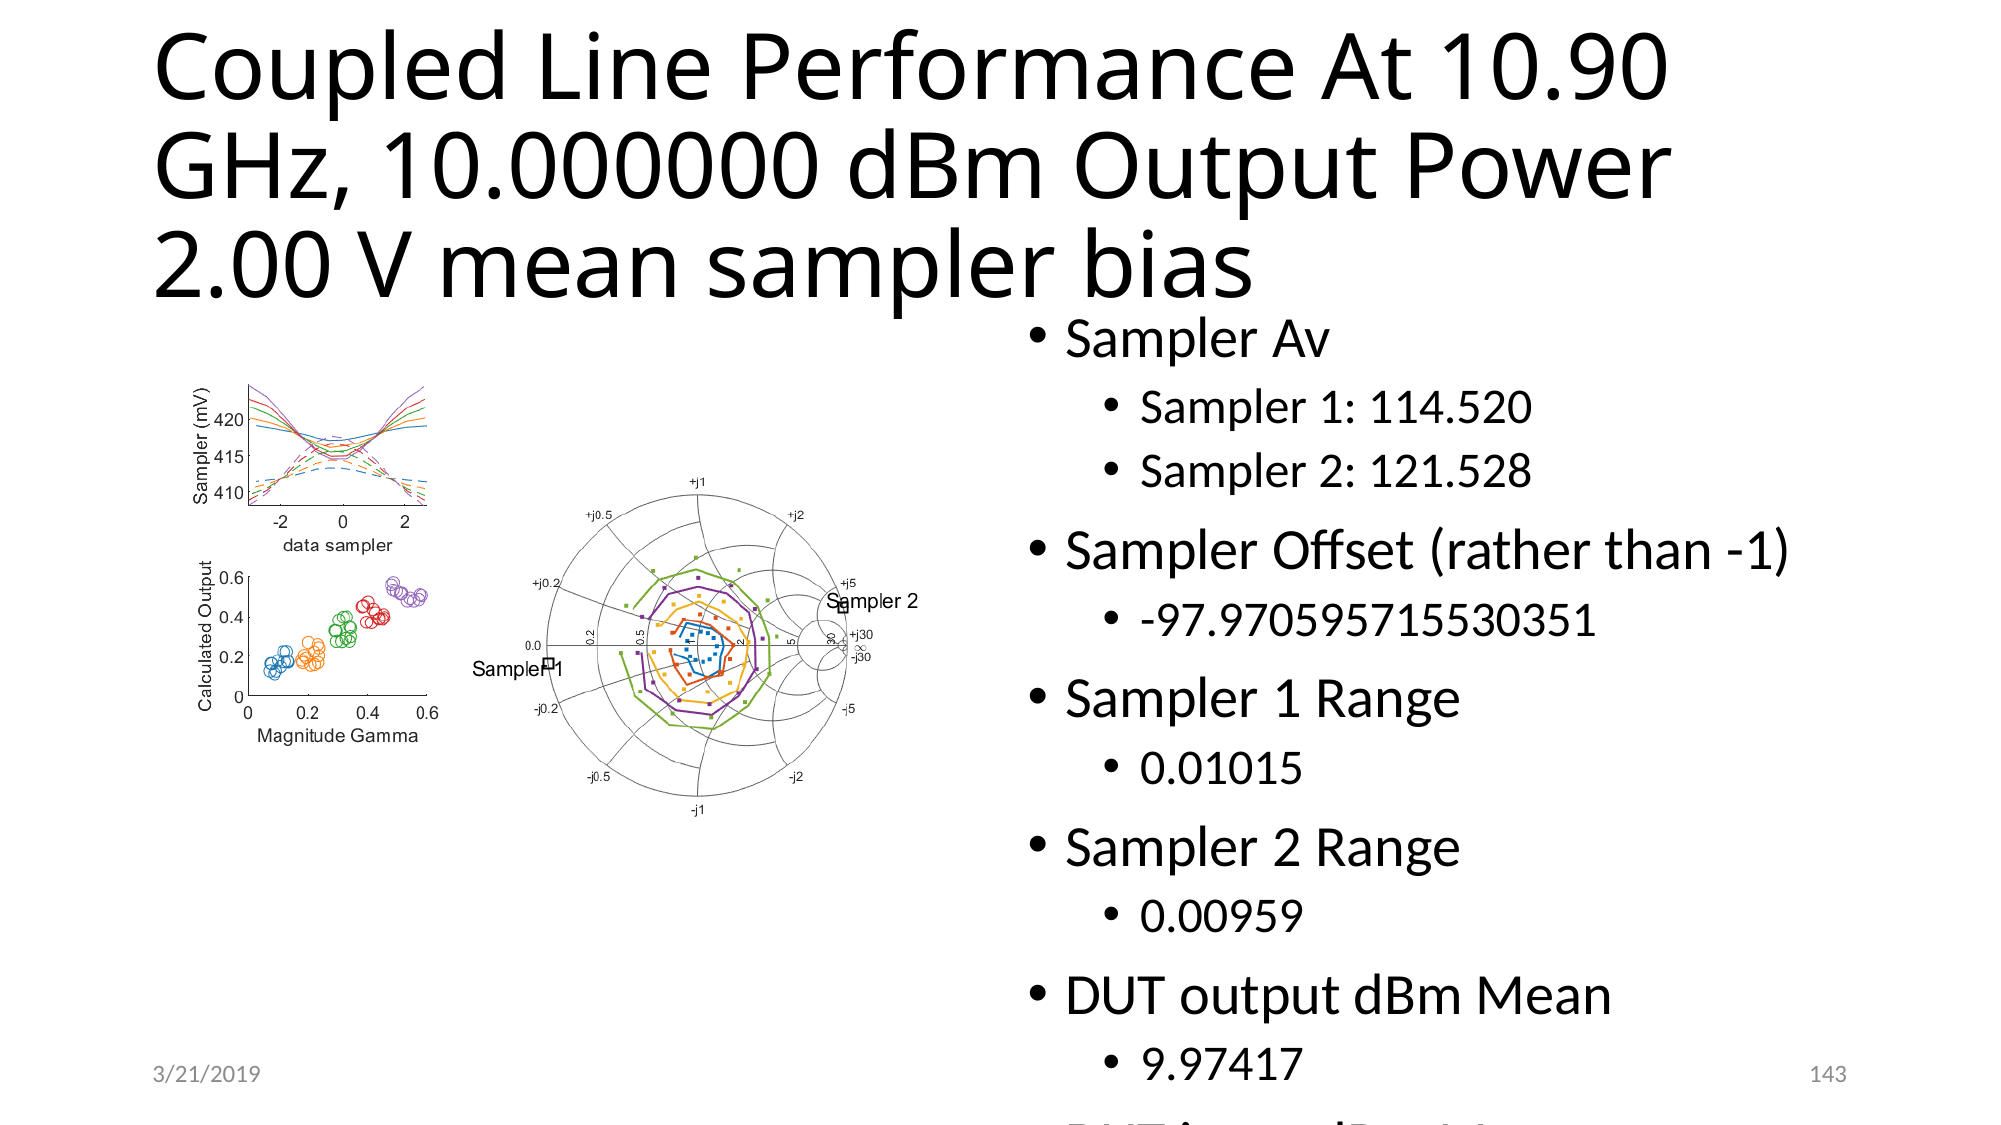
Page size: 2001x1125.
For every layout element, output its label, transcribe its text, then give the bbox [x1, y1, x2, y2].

title Coupled Line Performance At 10.90 GHz, 10.000000 dBm Output Power 2.00 V mean sampler bias [137, 59, 1863, 278]
list Sampler Av Sampler 1: 114.520 Sampler 2: 121.528 Sampler Offset (rather than -1) -97.970595715530351 Sampler 1 Range 0.01015 Sampler 2 Range 0.00959 DUT output dBm Mean 9.97417 DUT input dBm Mean 10.49145 RMS Error 0.05455 [1012, 299, 1863, 1014]
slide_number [137, 1042, 588, 1103]
footer [662, 1042, 1338, 1103]
slide_number ‹#› [1412, 1042, 1863, 1103]
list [137, 337, 988, 975]
